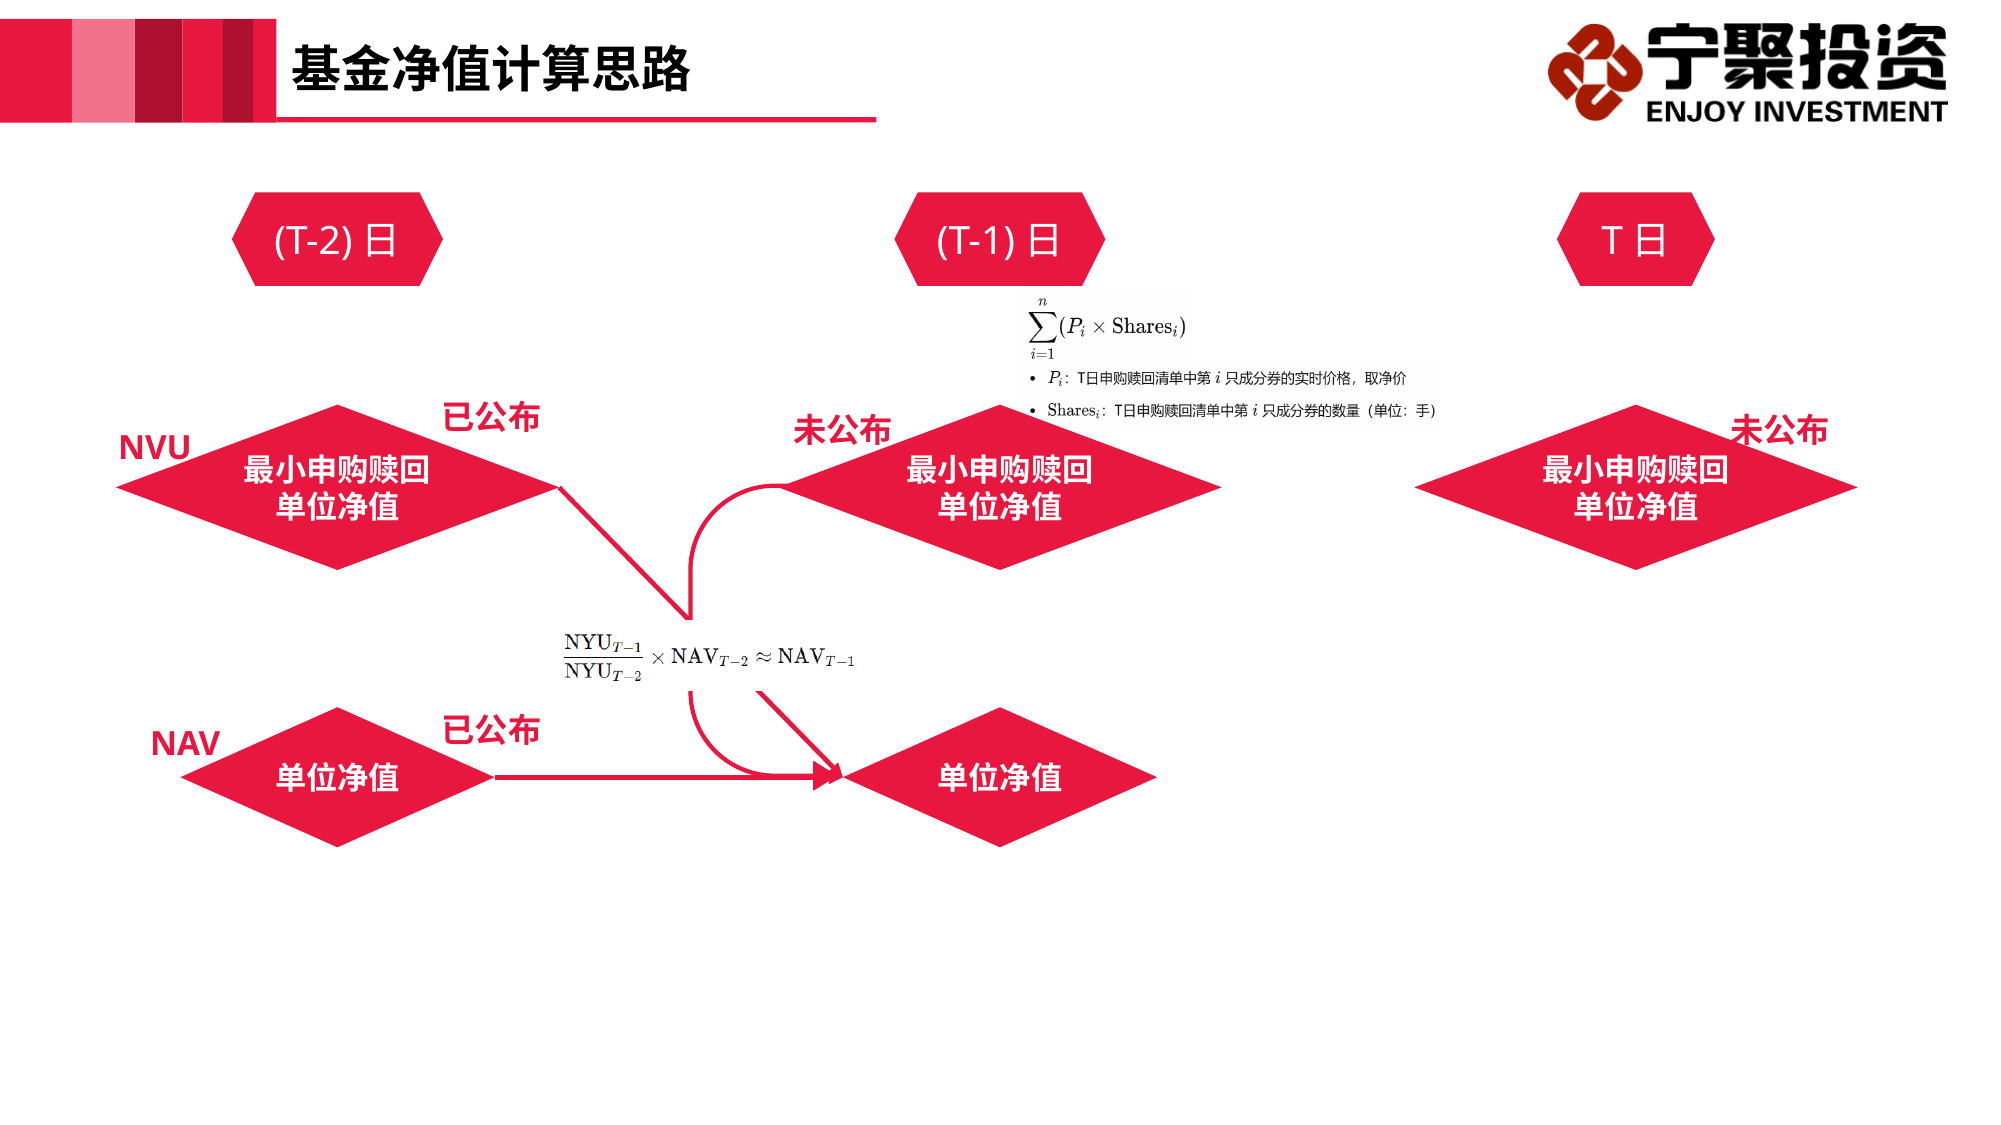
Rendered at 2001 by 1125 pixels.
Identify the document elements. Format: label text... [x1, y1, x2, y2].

text_box 最小申购赎回 单位净值 [787, 404, 1222, 571]
text_box 最小申购赎回 单位净值 [1414, 404, 1858, 571]
text_box 单位净值 [182, 707, 494, 848]
text_box 最小申购赎回 单位净值 [115, 404, 557, 571]
text_box (T-2)日 [231, 192, 443, 286]
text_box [558, 487, 844, 618]
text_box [558, 699, 844, 776]
text_box NVU [103, 411, 224, 482]
text_box T日 [1556, 192, 1715, 286]
text_box 已公布 [426, 381, 572, 452]
text_box [764, 484, 885, 488]
text_box 单位净值 [848, 707, 1158, 848]
picture [1548, 22, 1950, 124]
text_box 未公布 [1714, 393, 1873, 465]
text_box (T-1)日 [894, 192, 1106, 286]
text_box 已公布 [426, 694, 553, 765]
title 基金净值计算思路 [291, 46, 1021, 97]
picture [1020, 285, 1446, 436]
text_box NAV [135, 707, 257, 778]
text_box 未公布 [778, 393, 937, 465]
picture [551, 619, 861, 691]
